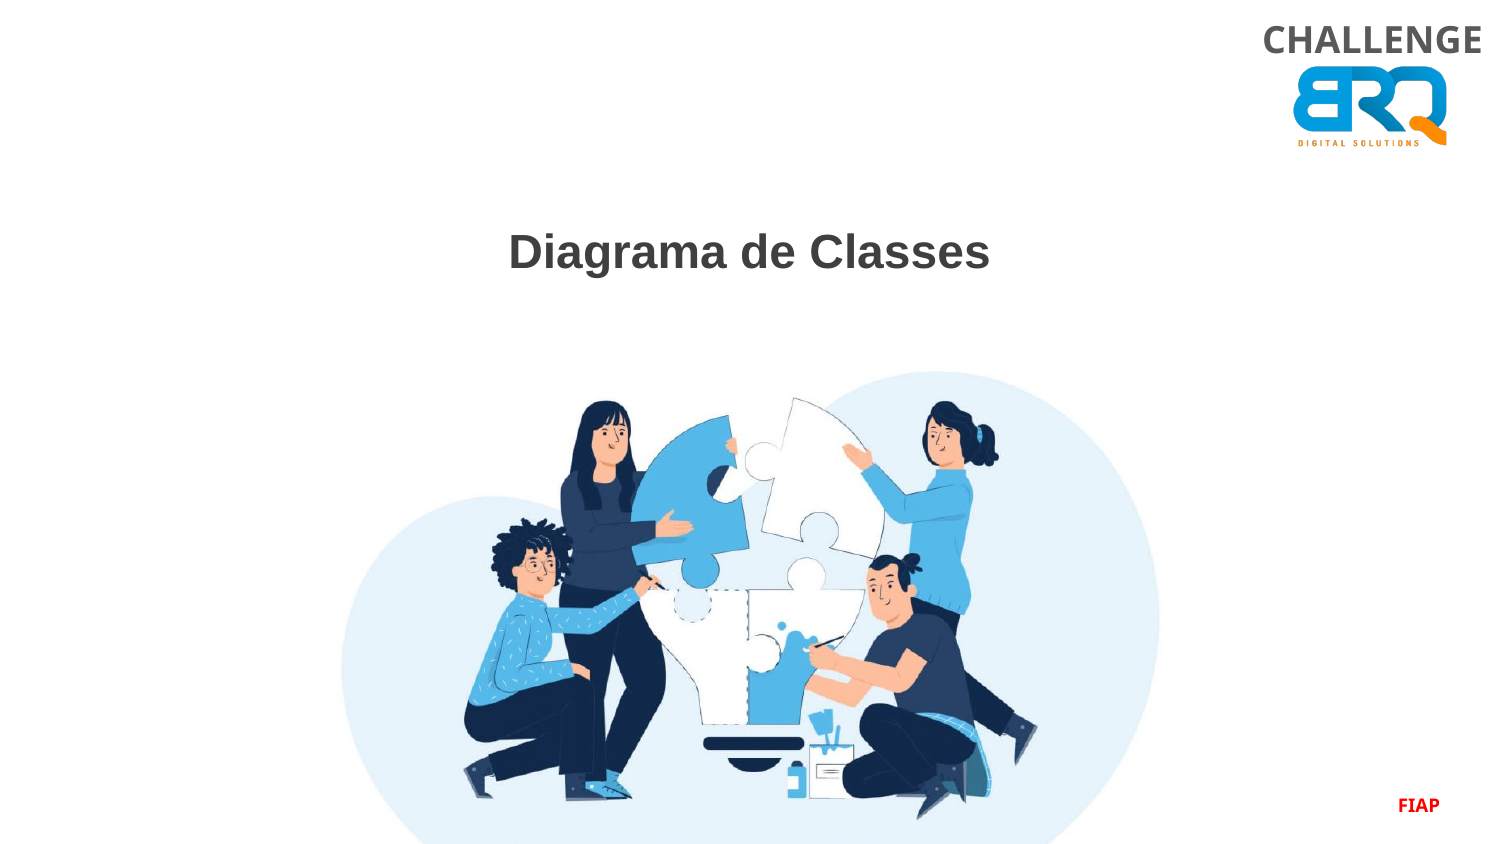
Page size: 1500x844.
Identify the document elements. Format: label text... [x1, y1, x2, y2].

text_box Diagrama de Classes [474, 215, 1026, 284]
picture [1287, 52, 1452, 162]
text_box CHALLENGE [1244, 9, 1495, 67]
text_box FIAP [1382, 787, 1452, 822]
picture [265, 334, 1235, 844]
